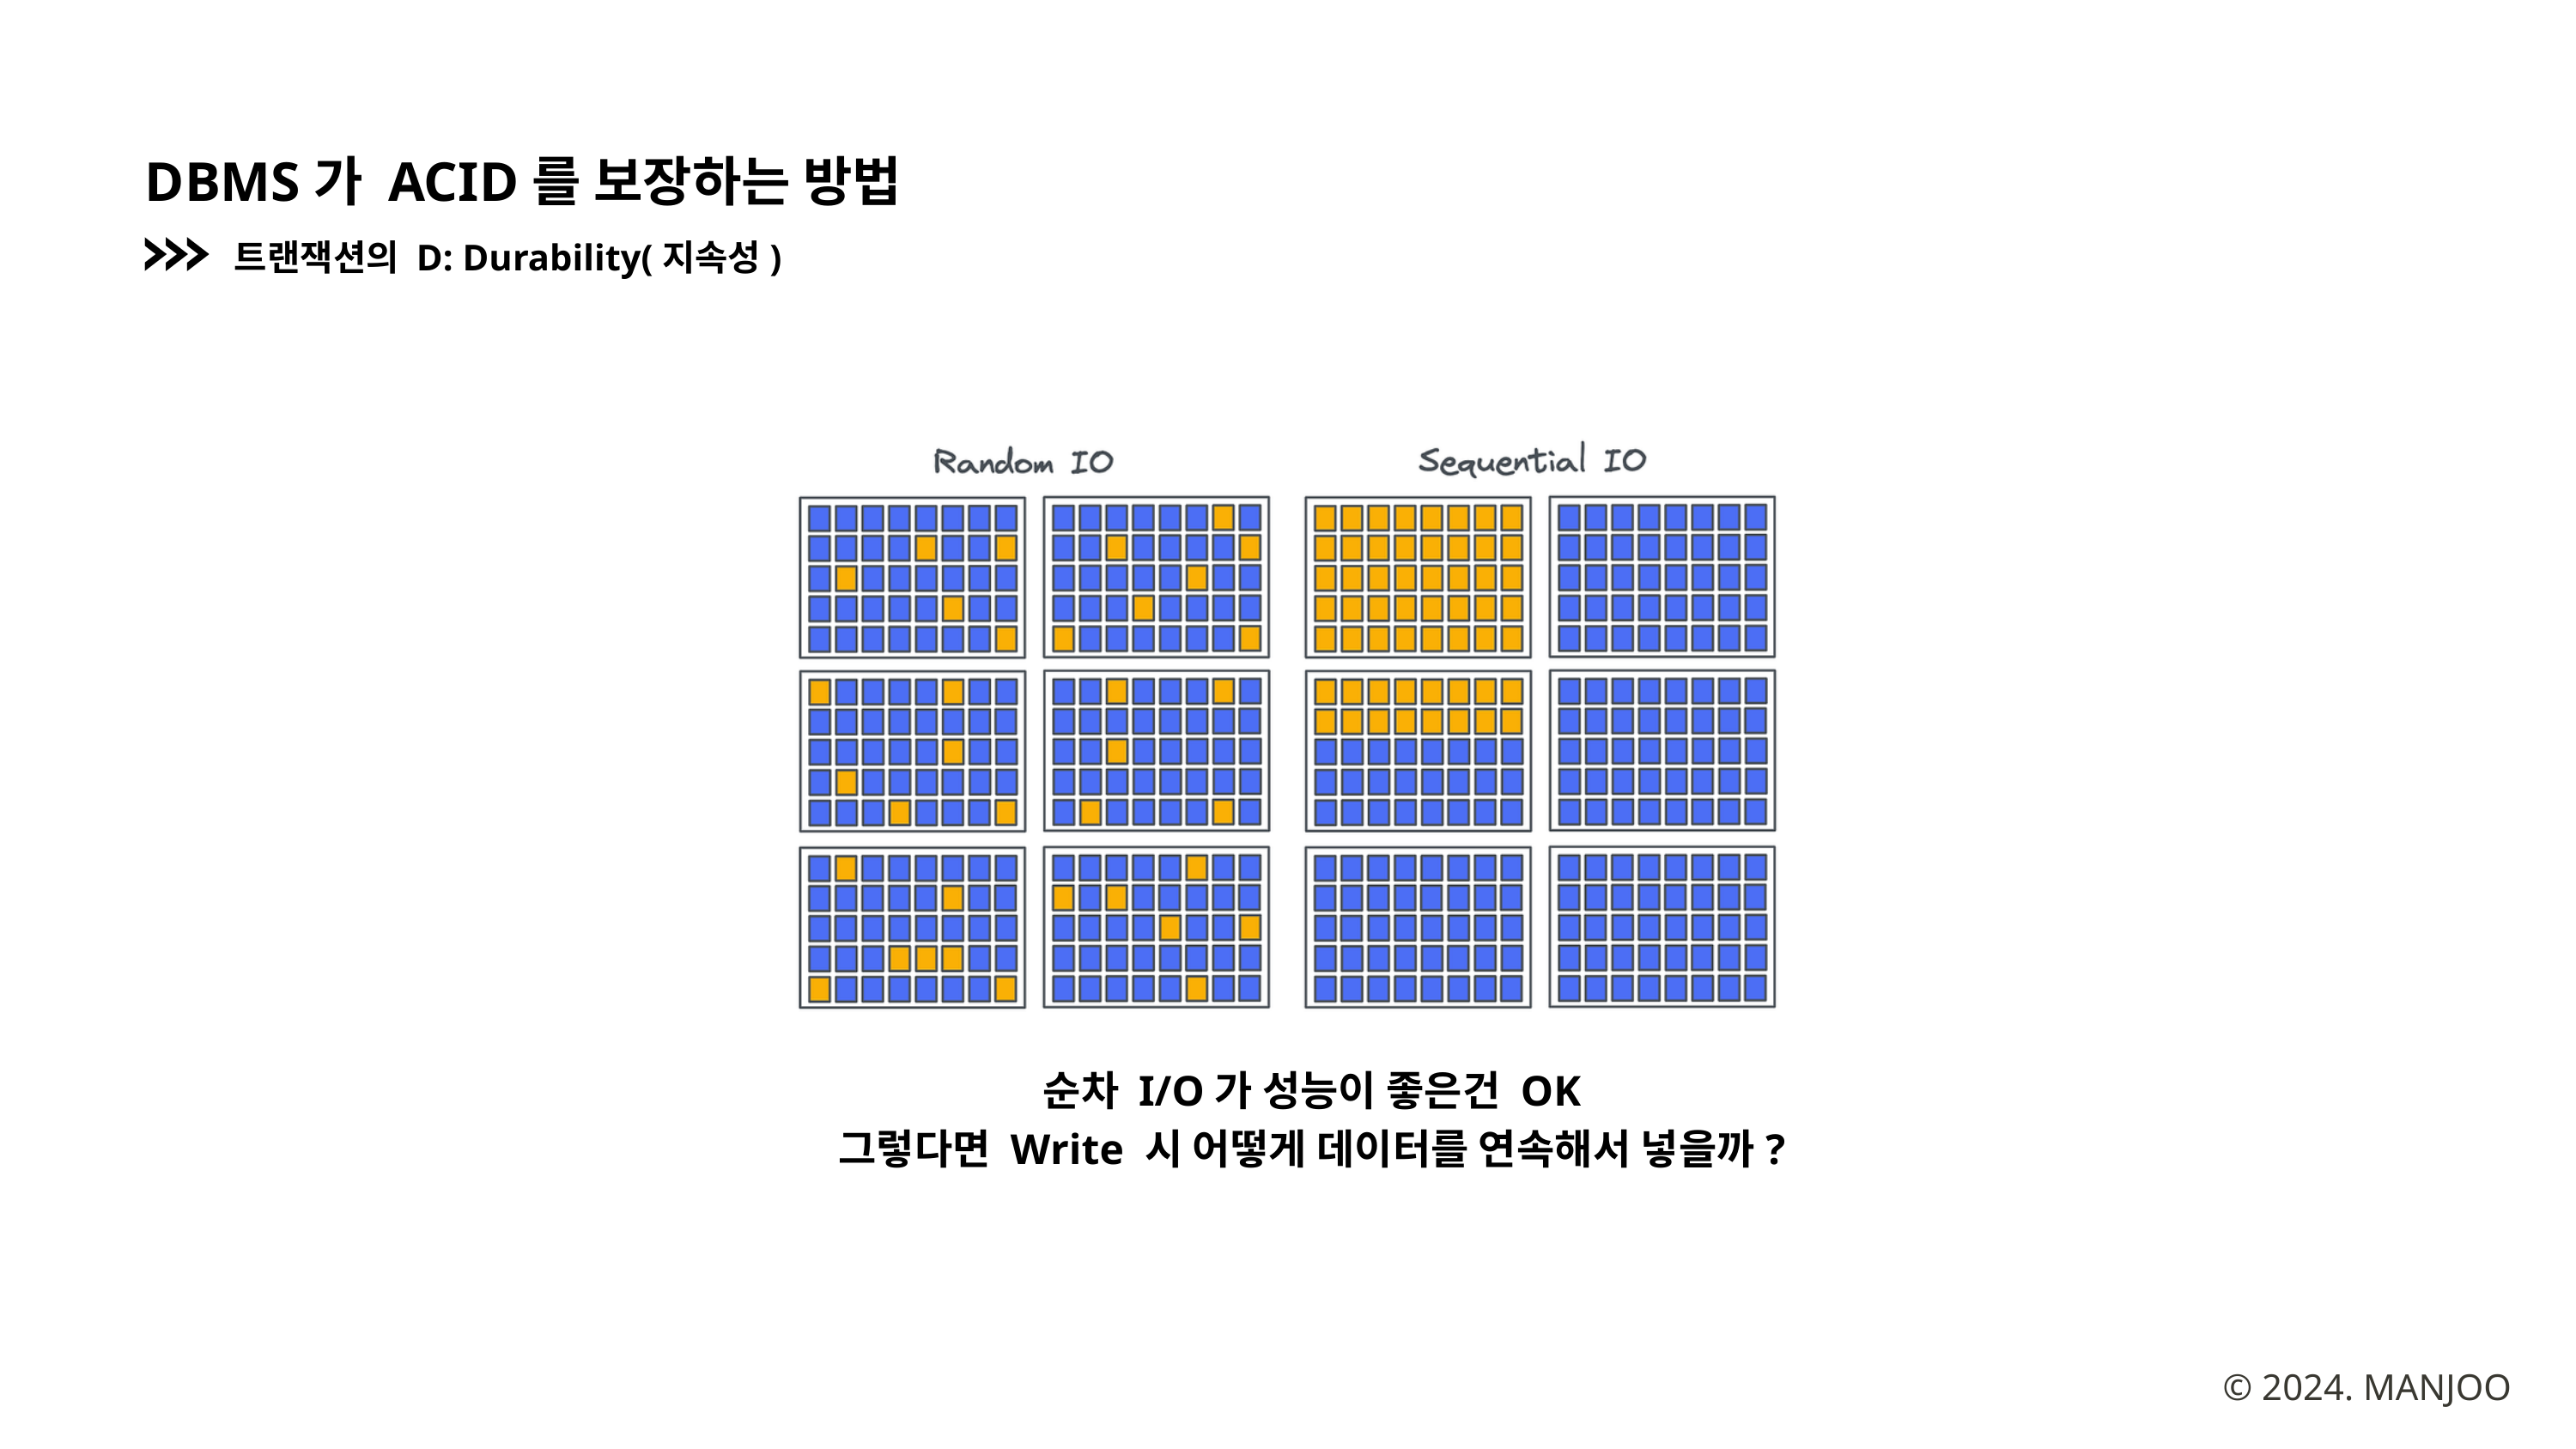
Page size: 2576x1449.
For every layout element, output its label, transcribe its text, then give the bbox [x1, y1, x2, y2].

text_box [788, 429, 1788, 1020]
text_box DBMS가 ACID를 보장하는 방법 [144, 136, 945, 288]
text_box 순차 I/O가 성능이 좋은건 OK 그렇다면 Write 시 어떻게 데이터를 연속해서 넣을까? [836, 1056, 1787, 1173]
text_box © 2024. MANJOO [2208, 1357, 2512, 1408]
text_box 트랜잭션의 D: Durability(지속성) [234, 227, 1147, 278]
